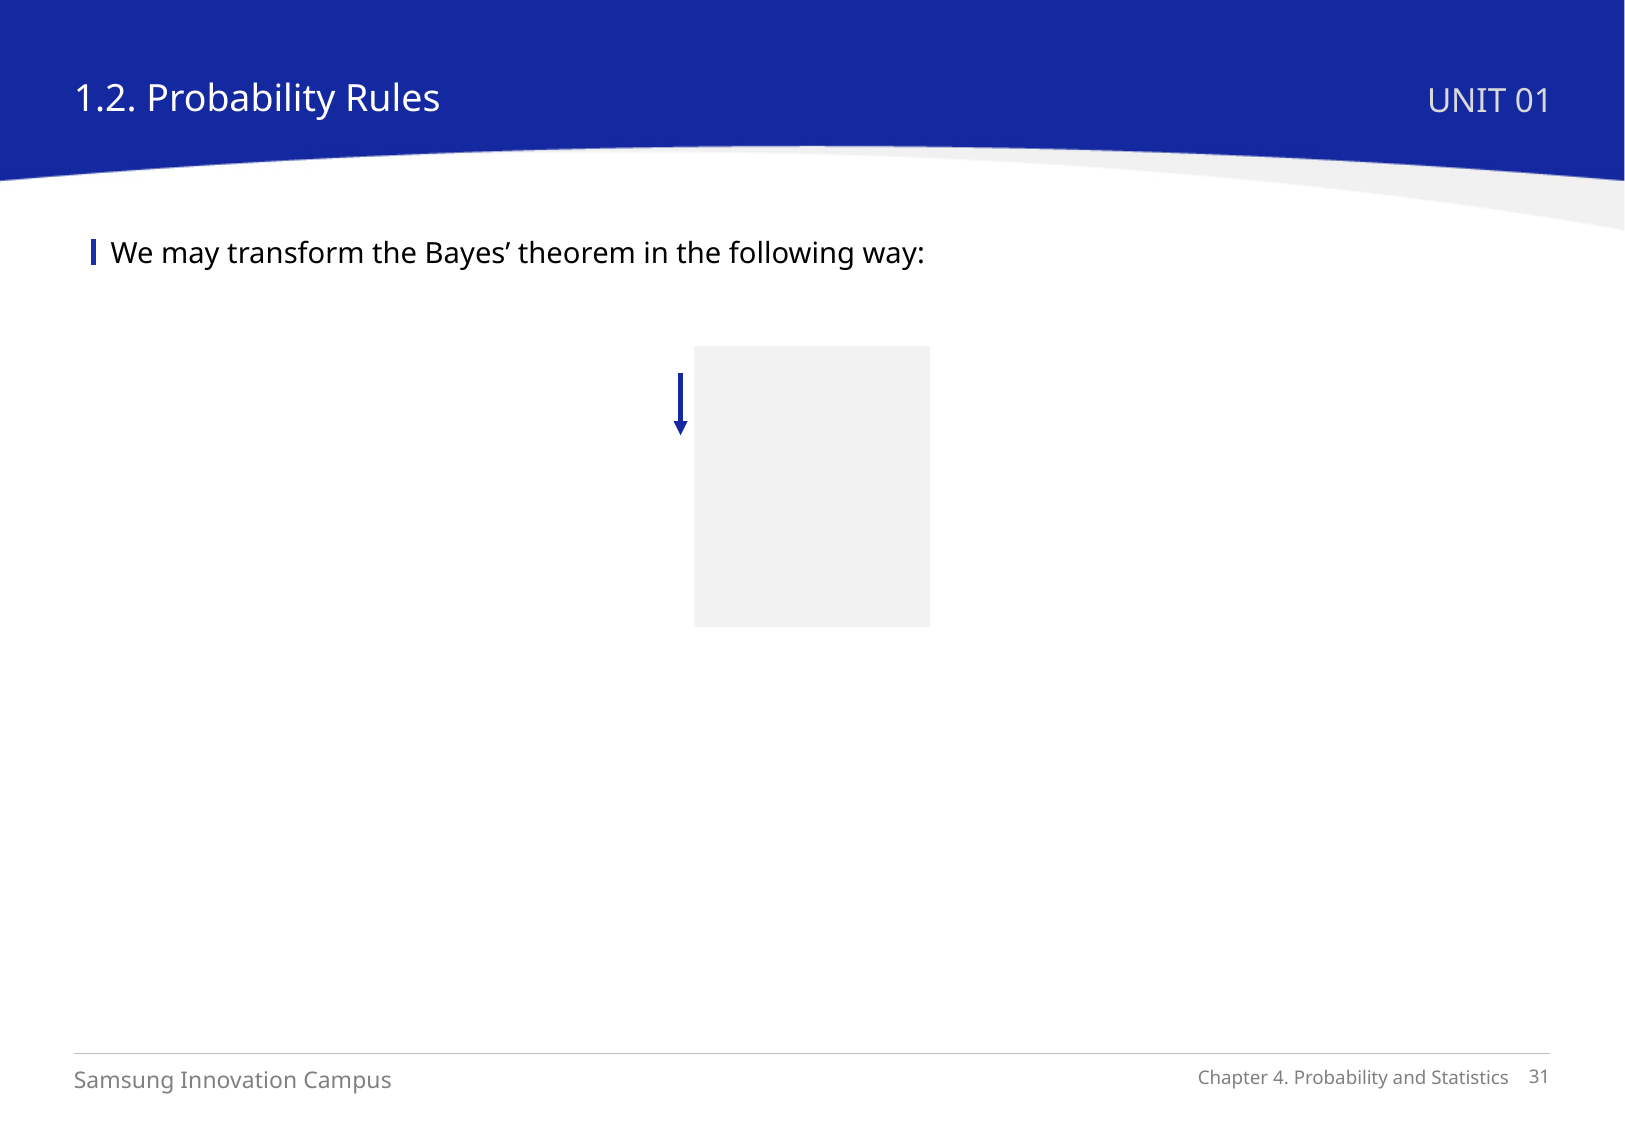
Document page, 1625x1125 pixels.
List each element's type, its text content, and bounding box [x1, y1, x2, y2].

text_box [73, 73, 1554, 120]
picture [0, 0, 1625, 1125]
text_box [460, 290, 1164, 683]
text_box We may transform the Bayes’ theorem in the following way: [91, 233, 1599, 270]
